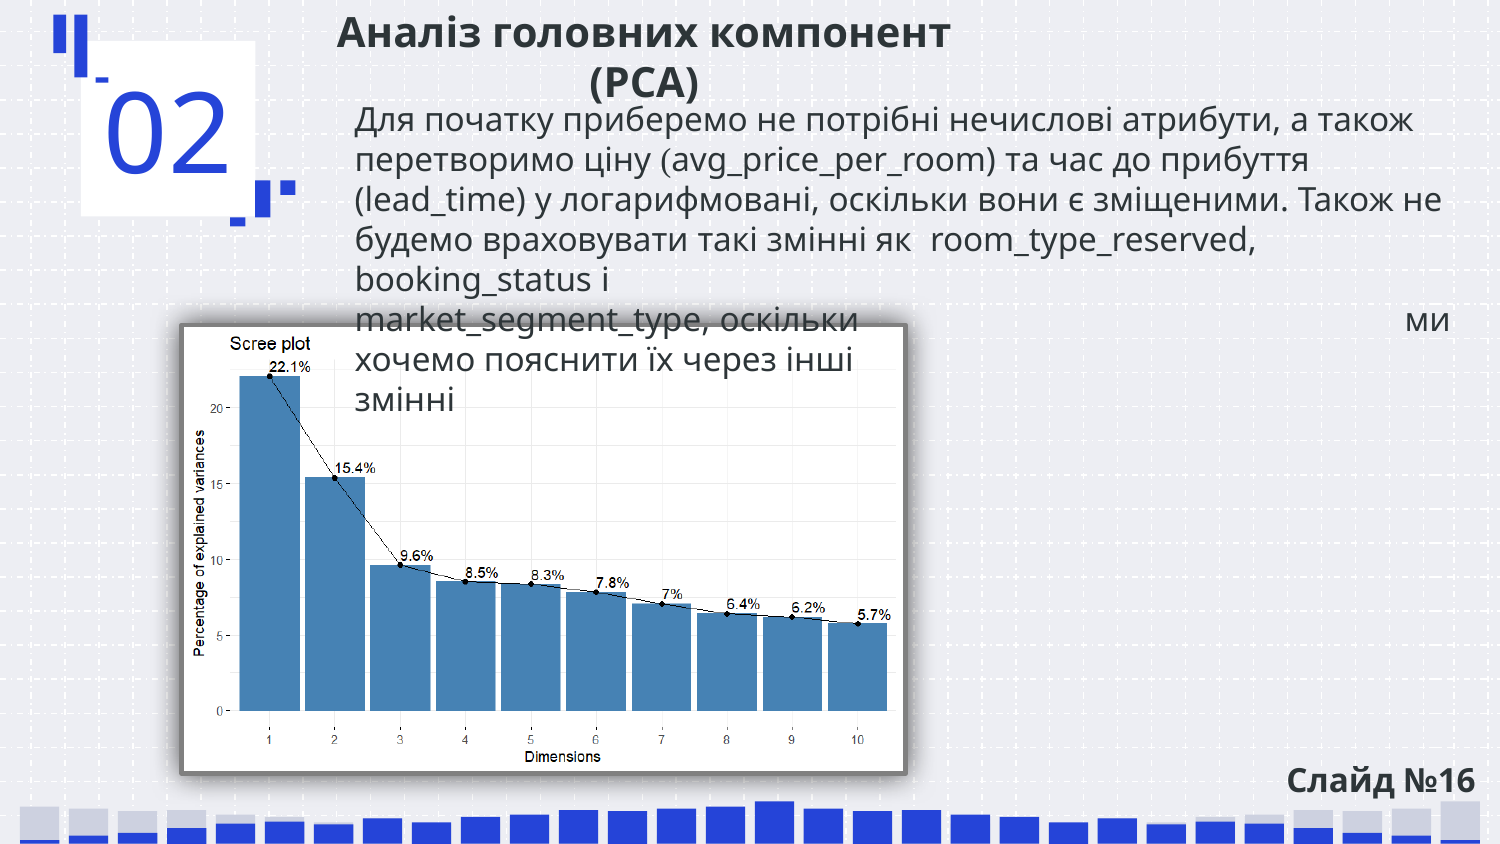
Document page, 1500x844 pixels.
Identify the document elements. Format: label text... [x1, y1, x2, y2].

text_box Для початку приберемо не потрібні нечислові атрибути, а також перетворимо ціну (avg_price_per_room) та час до прибуття (lead_time) у логарифмовані, оскільки вони є зміщеними. Також не будемо враховувати такі змінні як room_type_reserved, booking_status і market_segment_type, оскільки ми хочемо пояснити їх через інші змінні [339, 120, 1487, 433]
title 02 [80, 40, 256, 217]
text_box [53, 14, 109, 83]
text_box Аналіз головних компонент (PCA) [270, 34, 1019, 121]
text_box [229, 179, 296, 227]
picture [183, 327, 904, 772]
text_box Слайд №16 [1262, 769, 1500, 815]
